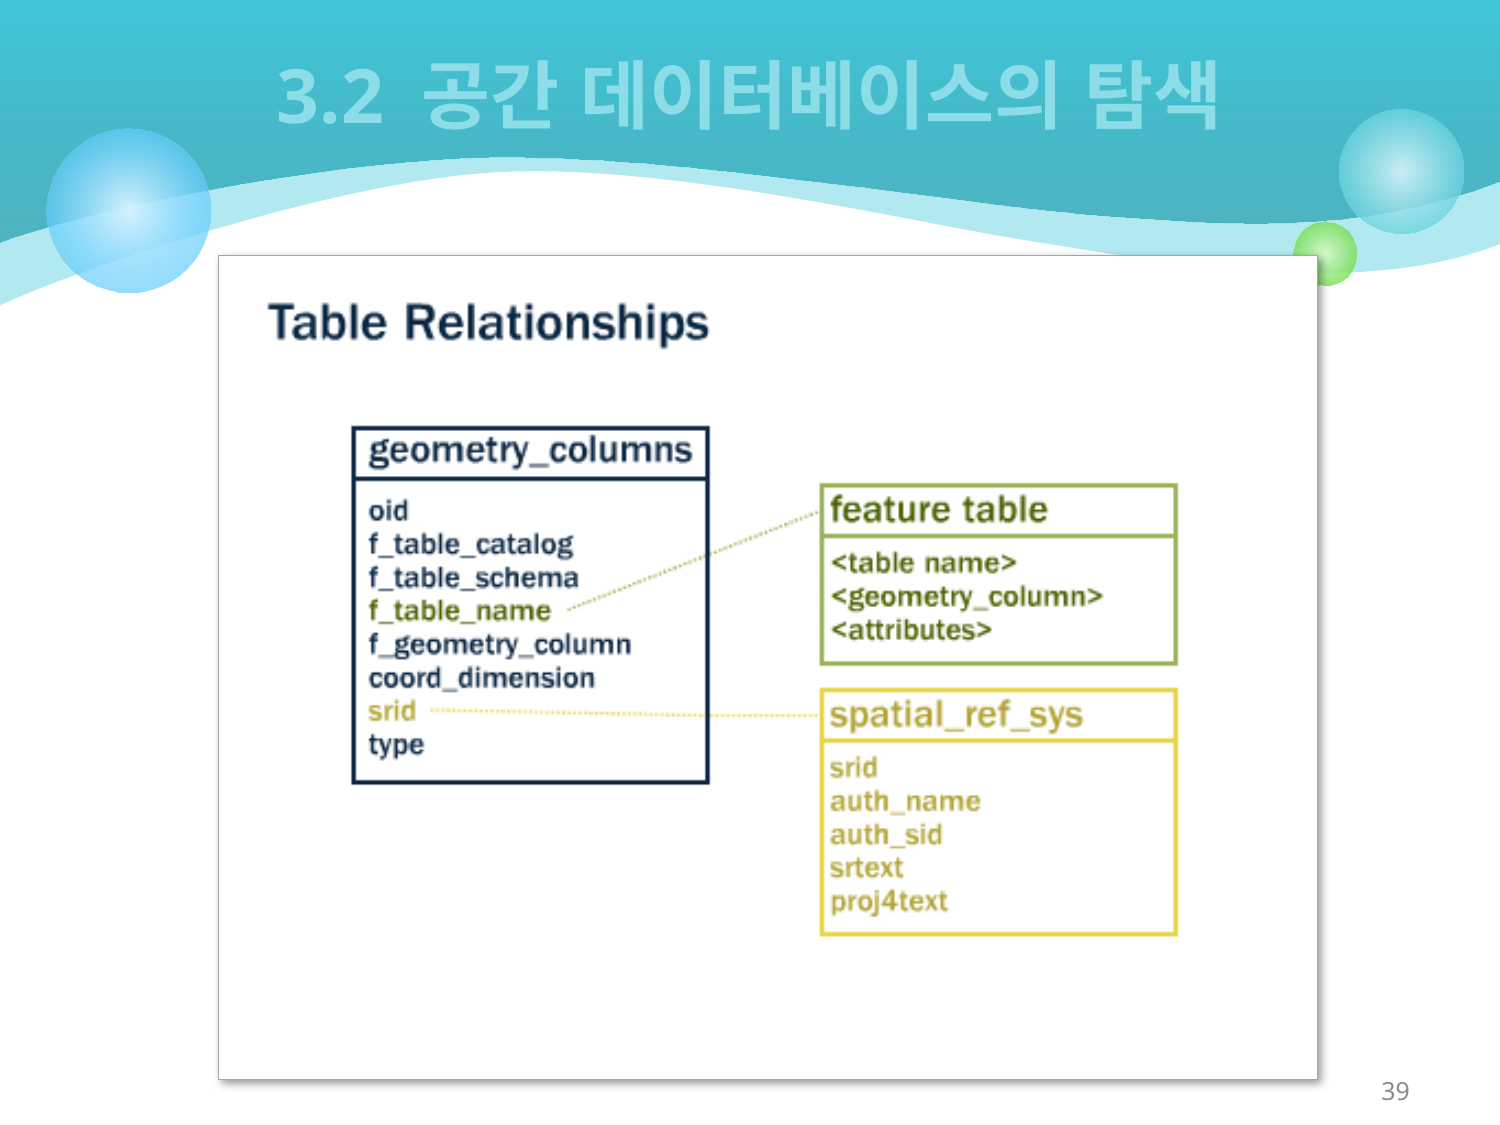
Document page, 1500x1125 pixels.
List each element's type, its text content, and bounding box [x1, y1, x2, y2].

title 3.2 공간 데이터베이스의 탐색 [75, 0, 1425, 188]
picture [217, 254, 1318, 1080]
slide_number 39 [1074, 1072, 1425, 1113]
